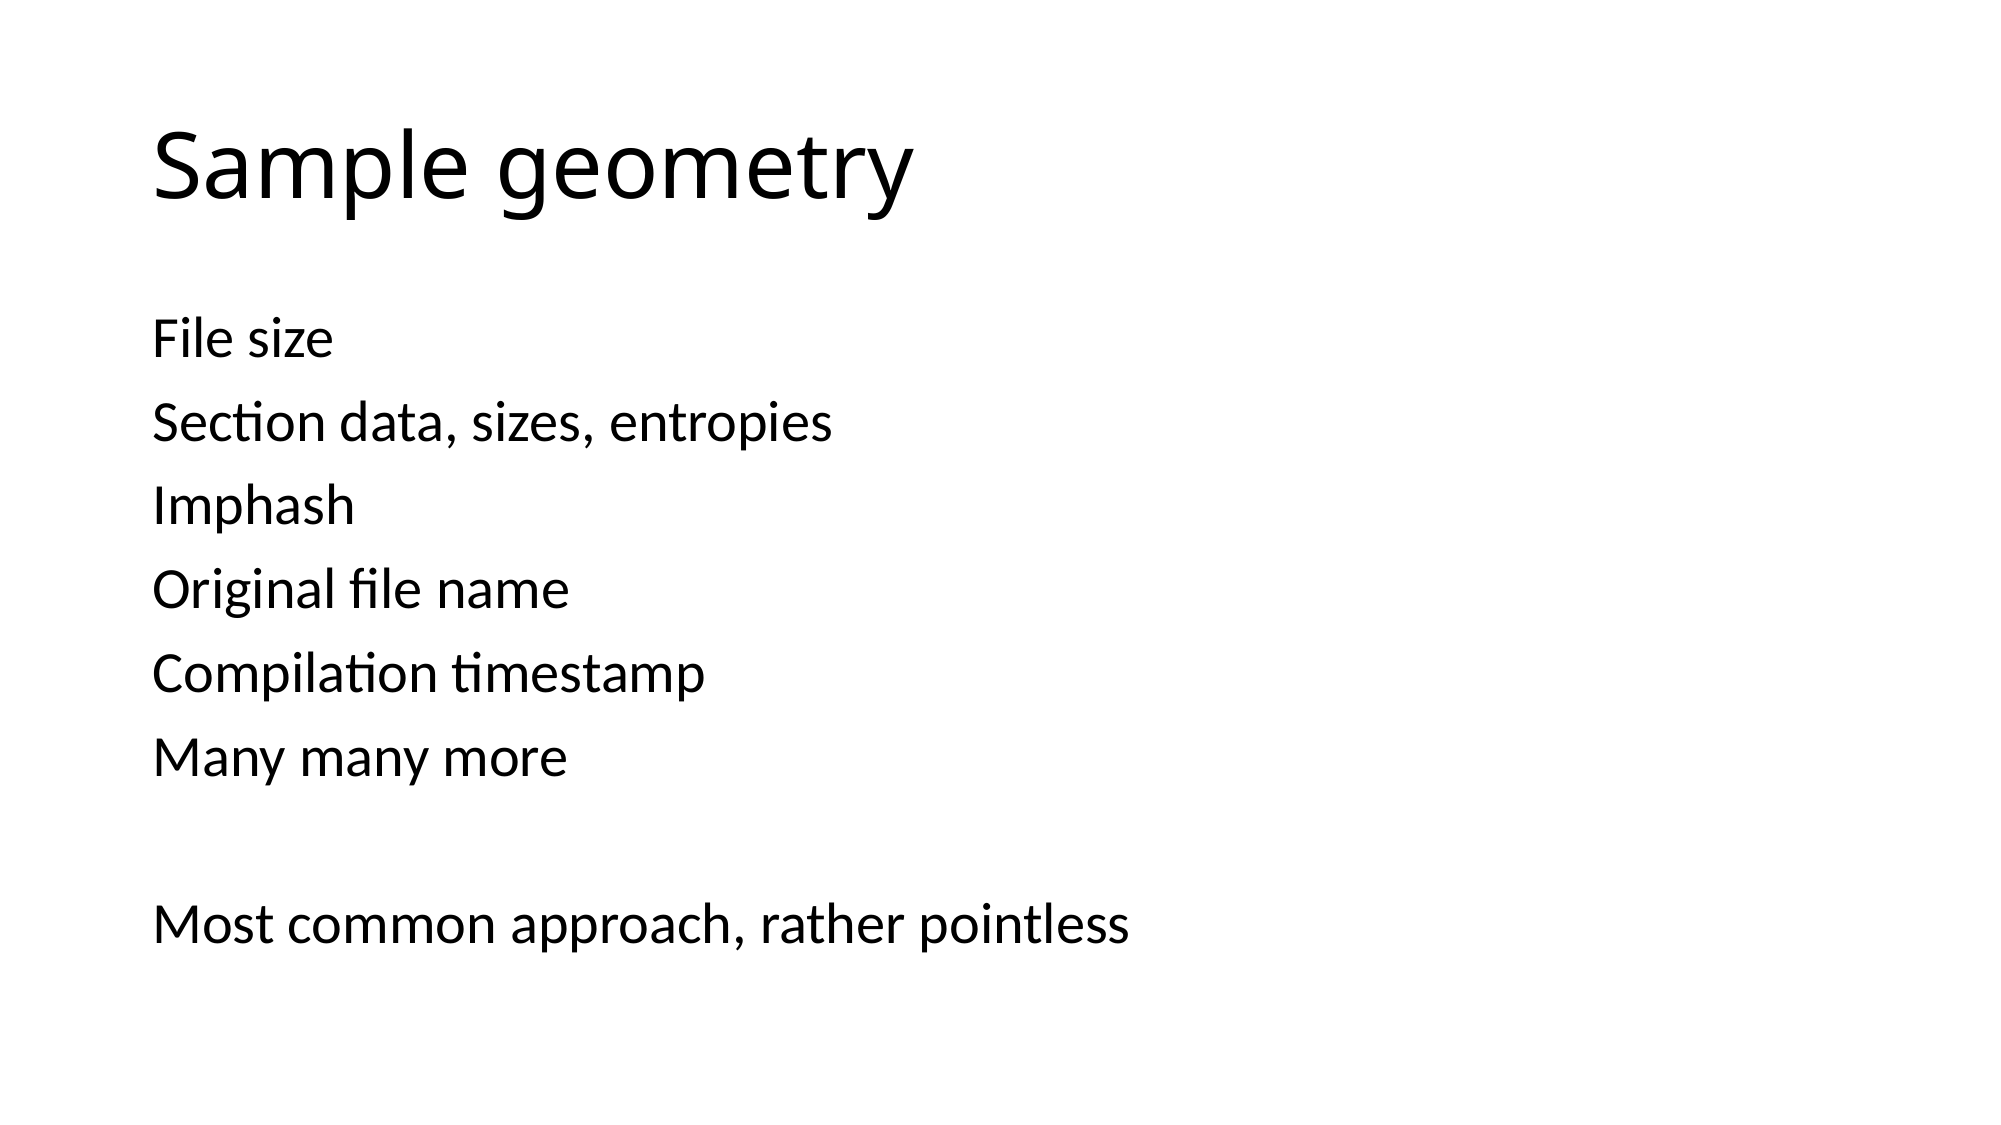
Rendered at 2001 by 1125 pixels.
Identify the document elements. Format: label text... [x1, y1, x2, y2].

list File size Section data, sizes, entropies Imphash Original file name Compilation timestamp Many many more Most common approach, rather pointless [137, 299, 1863, 1014]
title Sample geometry [137, 59, 1863, 278]
